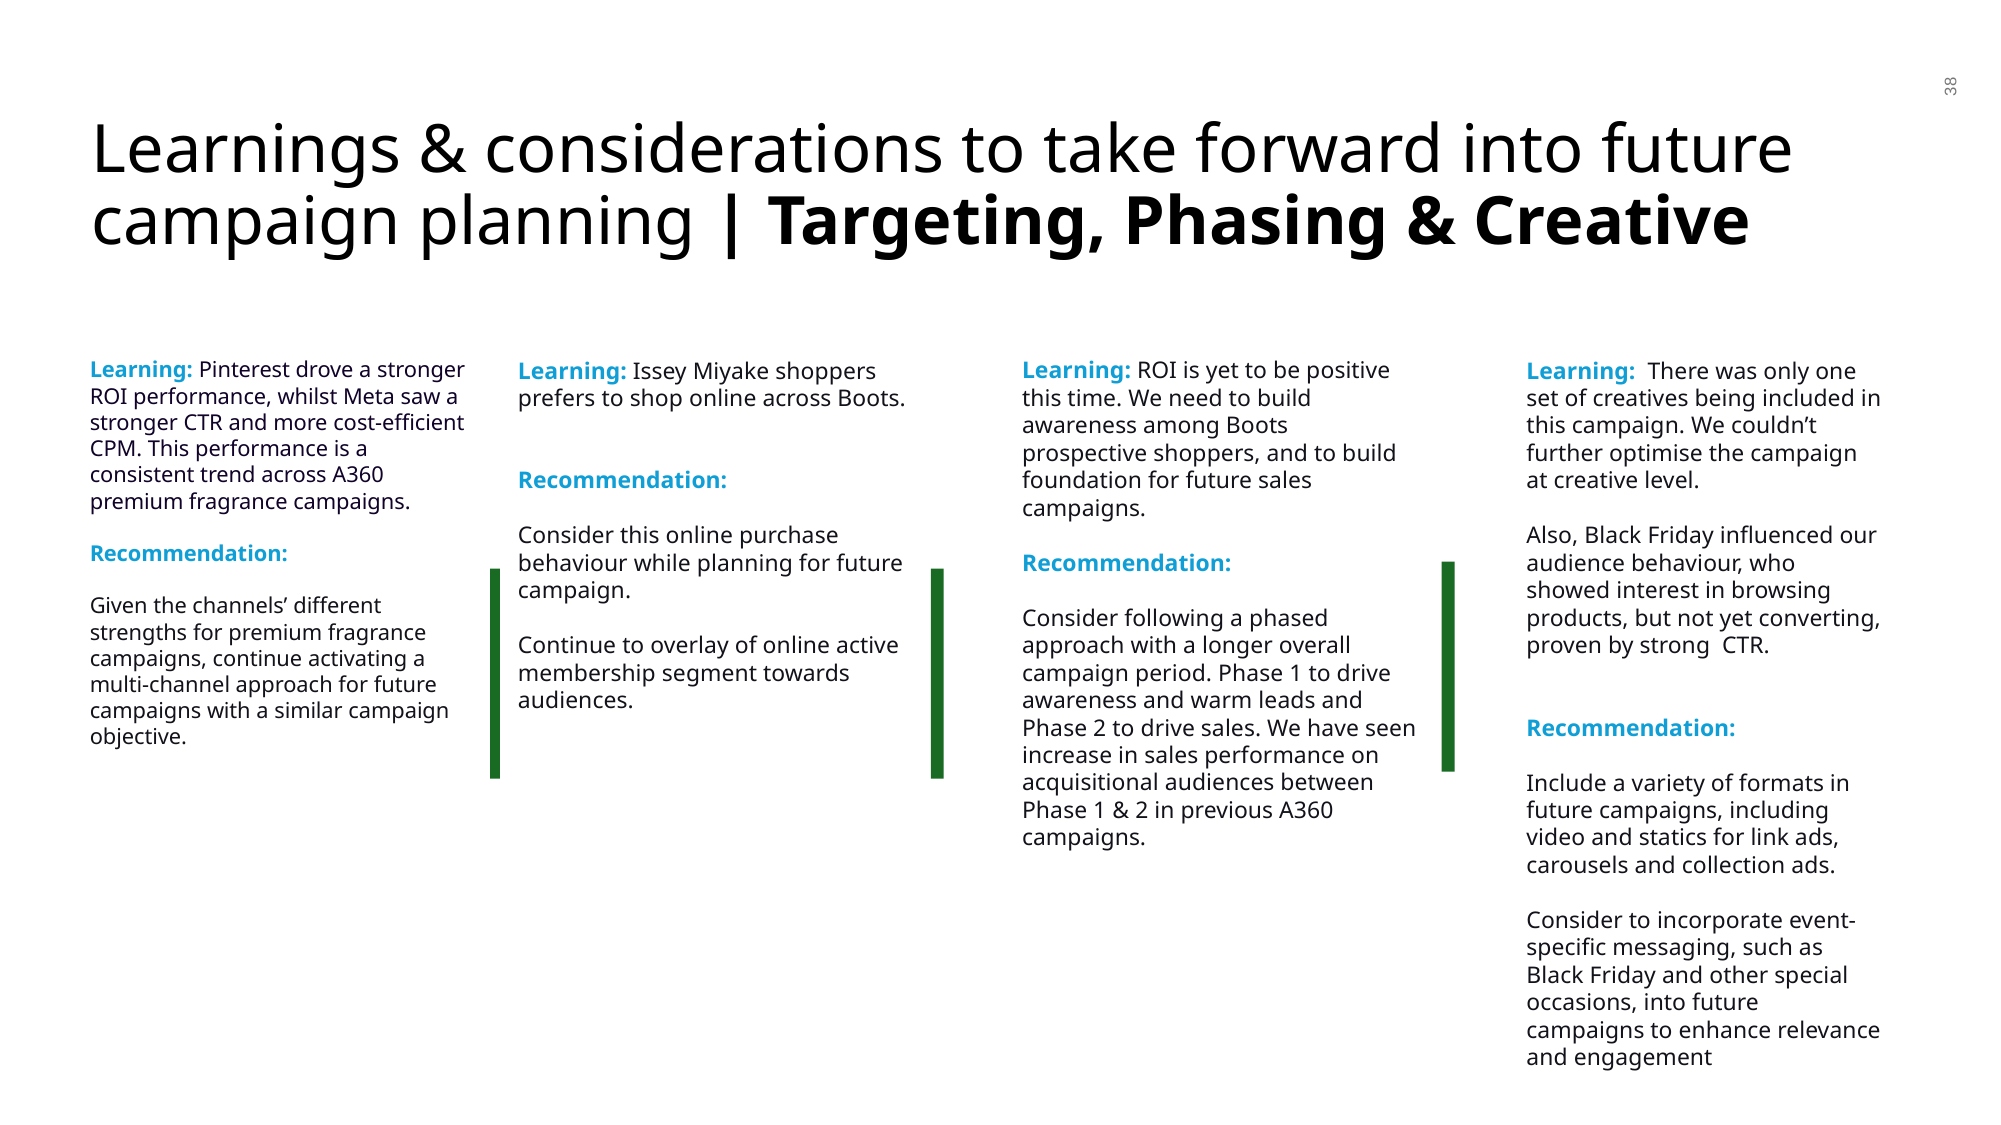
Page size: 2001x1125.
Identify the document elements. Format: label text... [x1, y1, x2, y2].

text_box Learning: Issey Miyake shoppers prefers to shop online across Boots. Recommendation: Consider this online purchase behaviour while planning for future campaign. Continue to overlay of online active membership segment towards audiences. [502, 341, 928, 1078]
slide_number 38 [1623, 77, 2000, 152]
text_box [1441, 561, 1455, 772]
text_box Learning: Pinterest drove a stronger ROI performance, whilst Meta saw a stronger CTR and more cost-efficient CPM. This performance is a consistent trend across A360 premium fragrance campaigns. Recommendation: Given the channels’ different strengths for premium fragrance campaigns, continue activating a multi-channel approach for future campaigns with a similar campaign objective. [74, 341, 490, 1024]
text_box Learning: ROI is yet to be positive this time. We need to build awareness among Boots prospective shoppers, and to build foundation for future sales campaigns. Recommendation: Consider following a phased approach with a longer overall campaign period. Phase 1 to drive awareness and warm leads and Phase 2 to drive sales. We have seen increase in sales performance on acquisitional audiences between Phase 1 & 2 in previous A360 campaigns. [1007, 341, 1432, 953]
text_box Learning: There was only one set of creatives being included in this campaign. We couldn’t further optimise the campaign at creative level. Also, Black Friday influenced our audience behaviour, who showed interest in browsing products, but not yet converting, proven by strong CTR. Recommendation: Include a variety of formats in future campaigns, including video and statics for link ads, carousels and collection ads. Consider to incorporate event-specific messaging, such as Black Friday and other special occasions, into future campaigns to enhance relevance and engagement [1511, 341, 1899, 1024]
text_box [930, 568, 944, 779]
text_box [490, 568, 500, 779]
title Learnings & considerations to take forward into future campaign planning | Targeting, Phasing & Creative [91, 114, 1900, 303]
